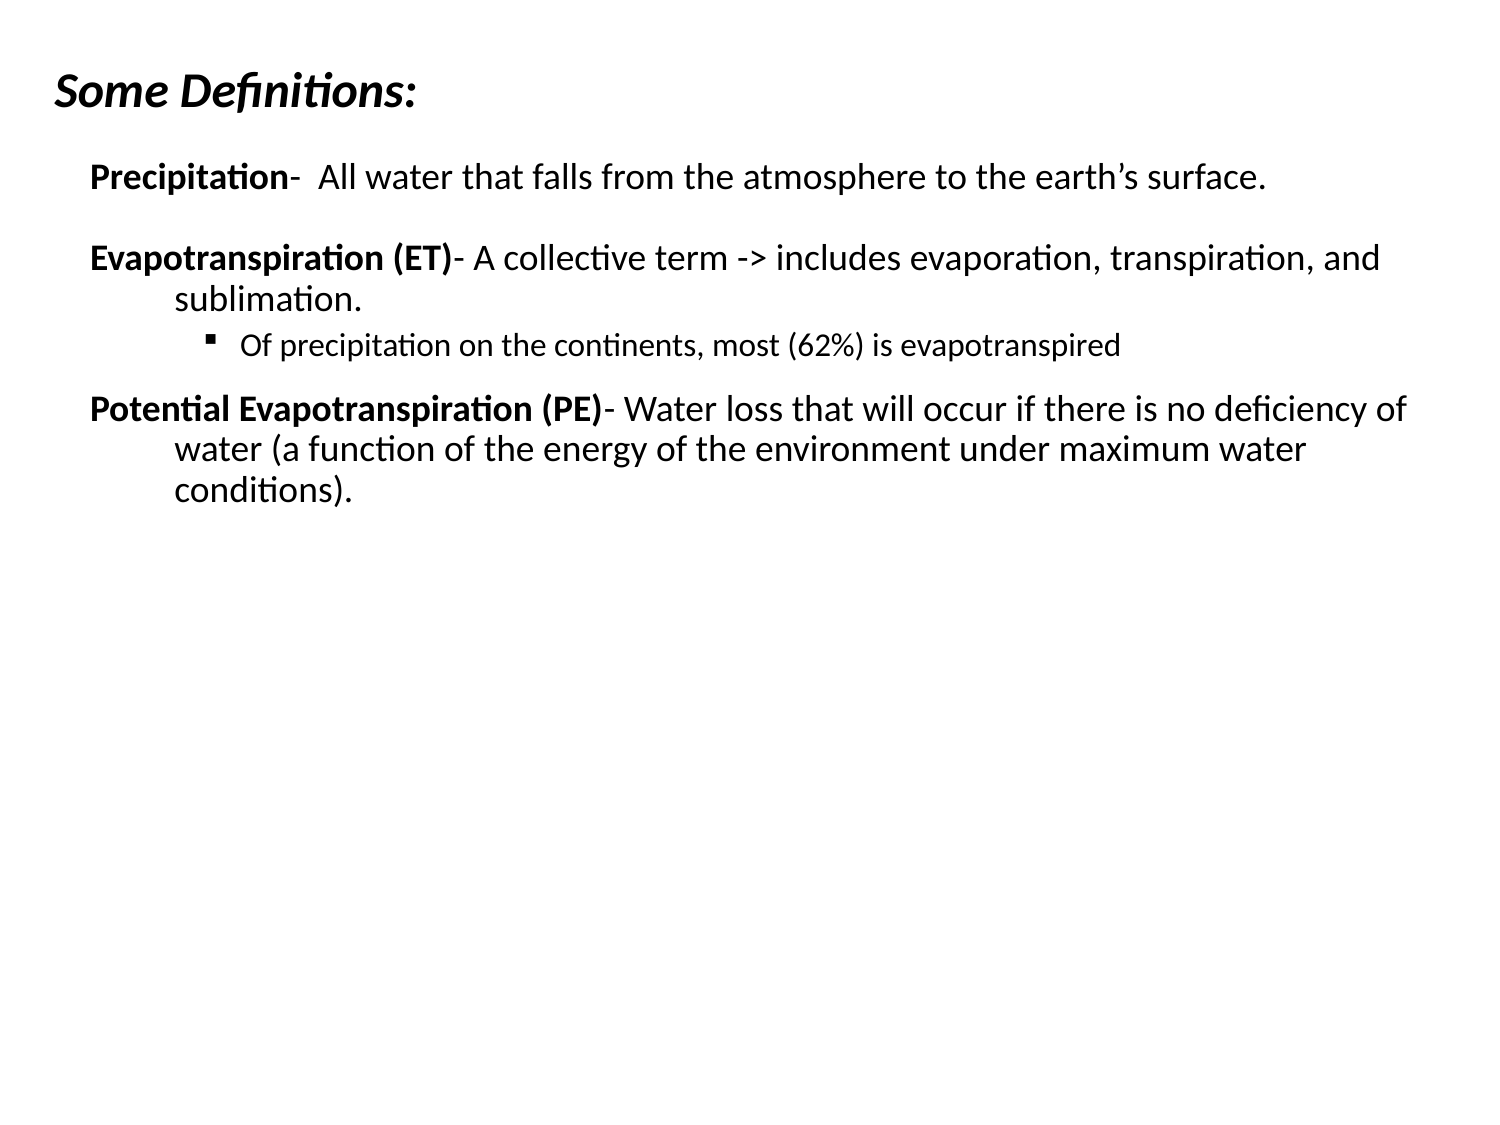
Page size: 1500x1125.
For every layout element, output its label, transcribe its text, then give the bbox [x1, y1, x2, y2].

list Precipitation- All water that falls from the atmosphere to the earth’s surface. Evapotranspiration (ET)- A collective term -> includes evaporation, transpiration, and sublimation. Of precipitation on the continents, most (62%) is evapotranspired Potential Evapotranspiration (PE)- Water loss that will occur if there is no deficiency of water (a function of the energy of the environment under maximum water conditions). [75, 149, 1425, 863]
text_box Some Definitions: [39, 49, 433, 125]
